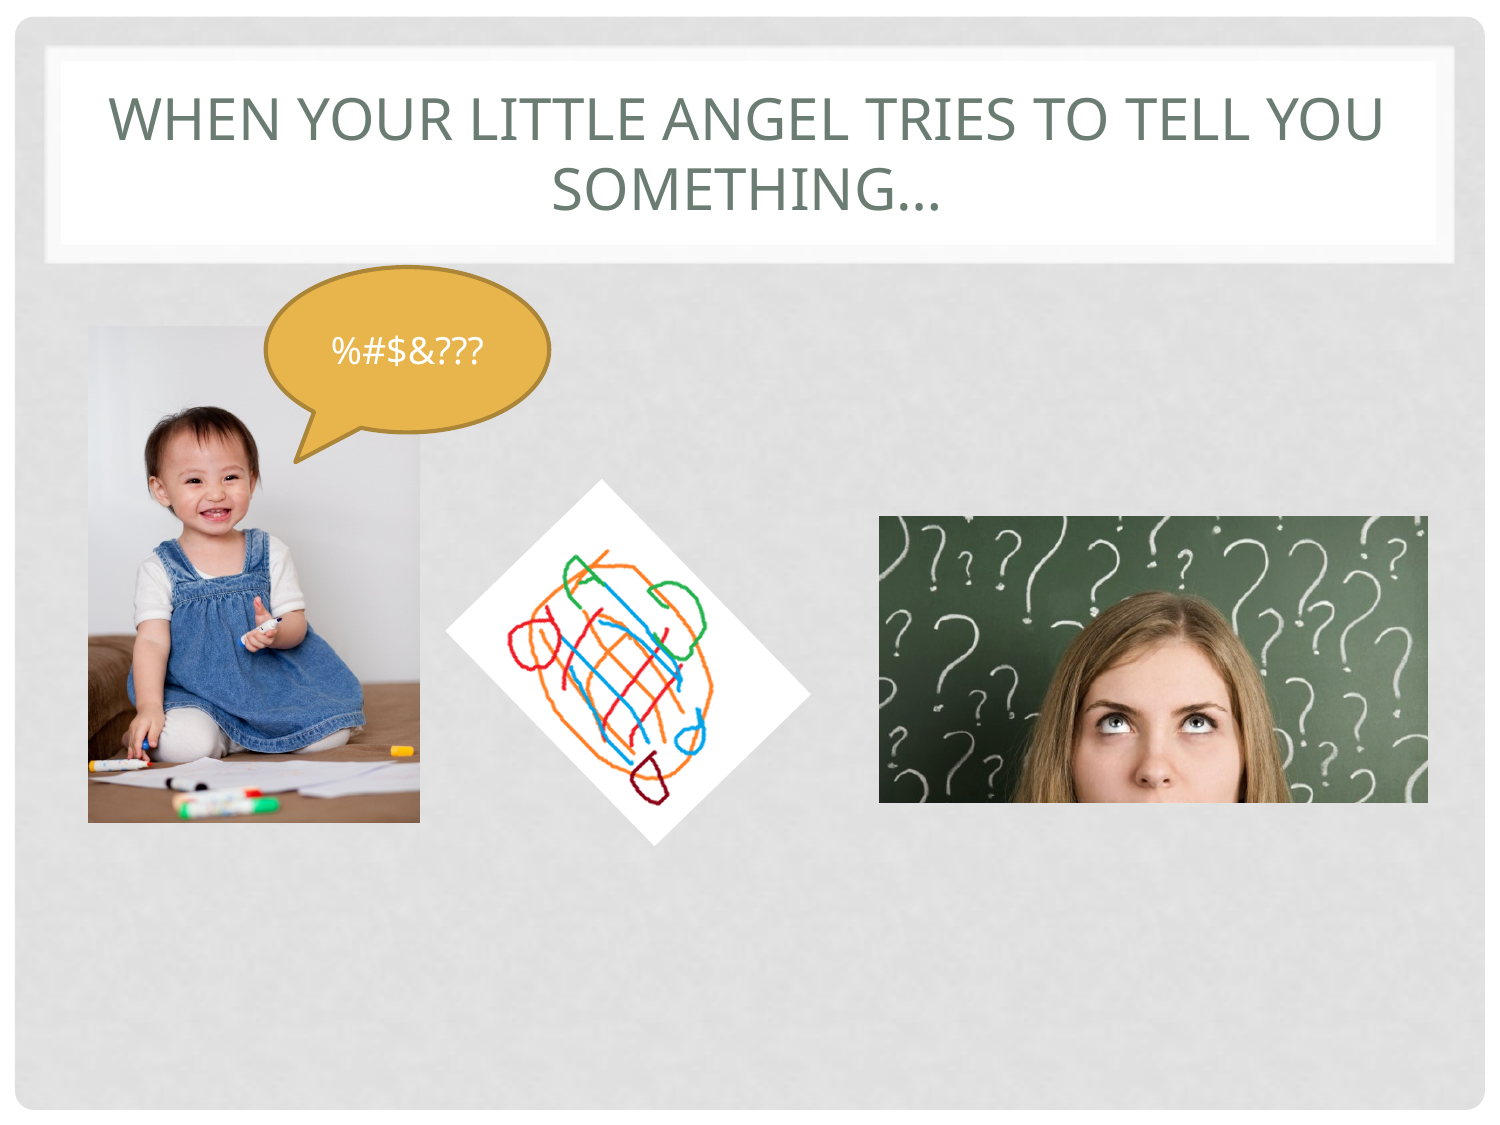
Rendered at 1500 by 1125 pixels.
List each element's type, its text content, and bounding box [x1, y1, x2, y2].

text_box %#$&??? [269, 264, 552, 435]
picture [445, 478, 811, 847]
picture [879, 516, 1429, 803]
title When your little angel tries to tell you something… [69, 66, 1425, 238]
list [88, 325, 420, 823]
